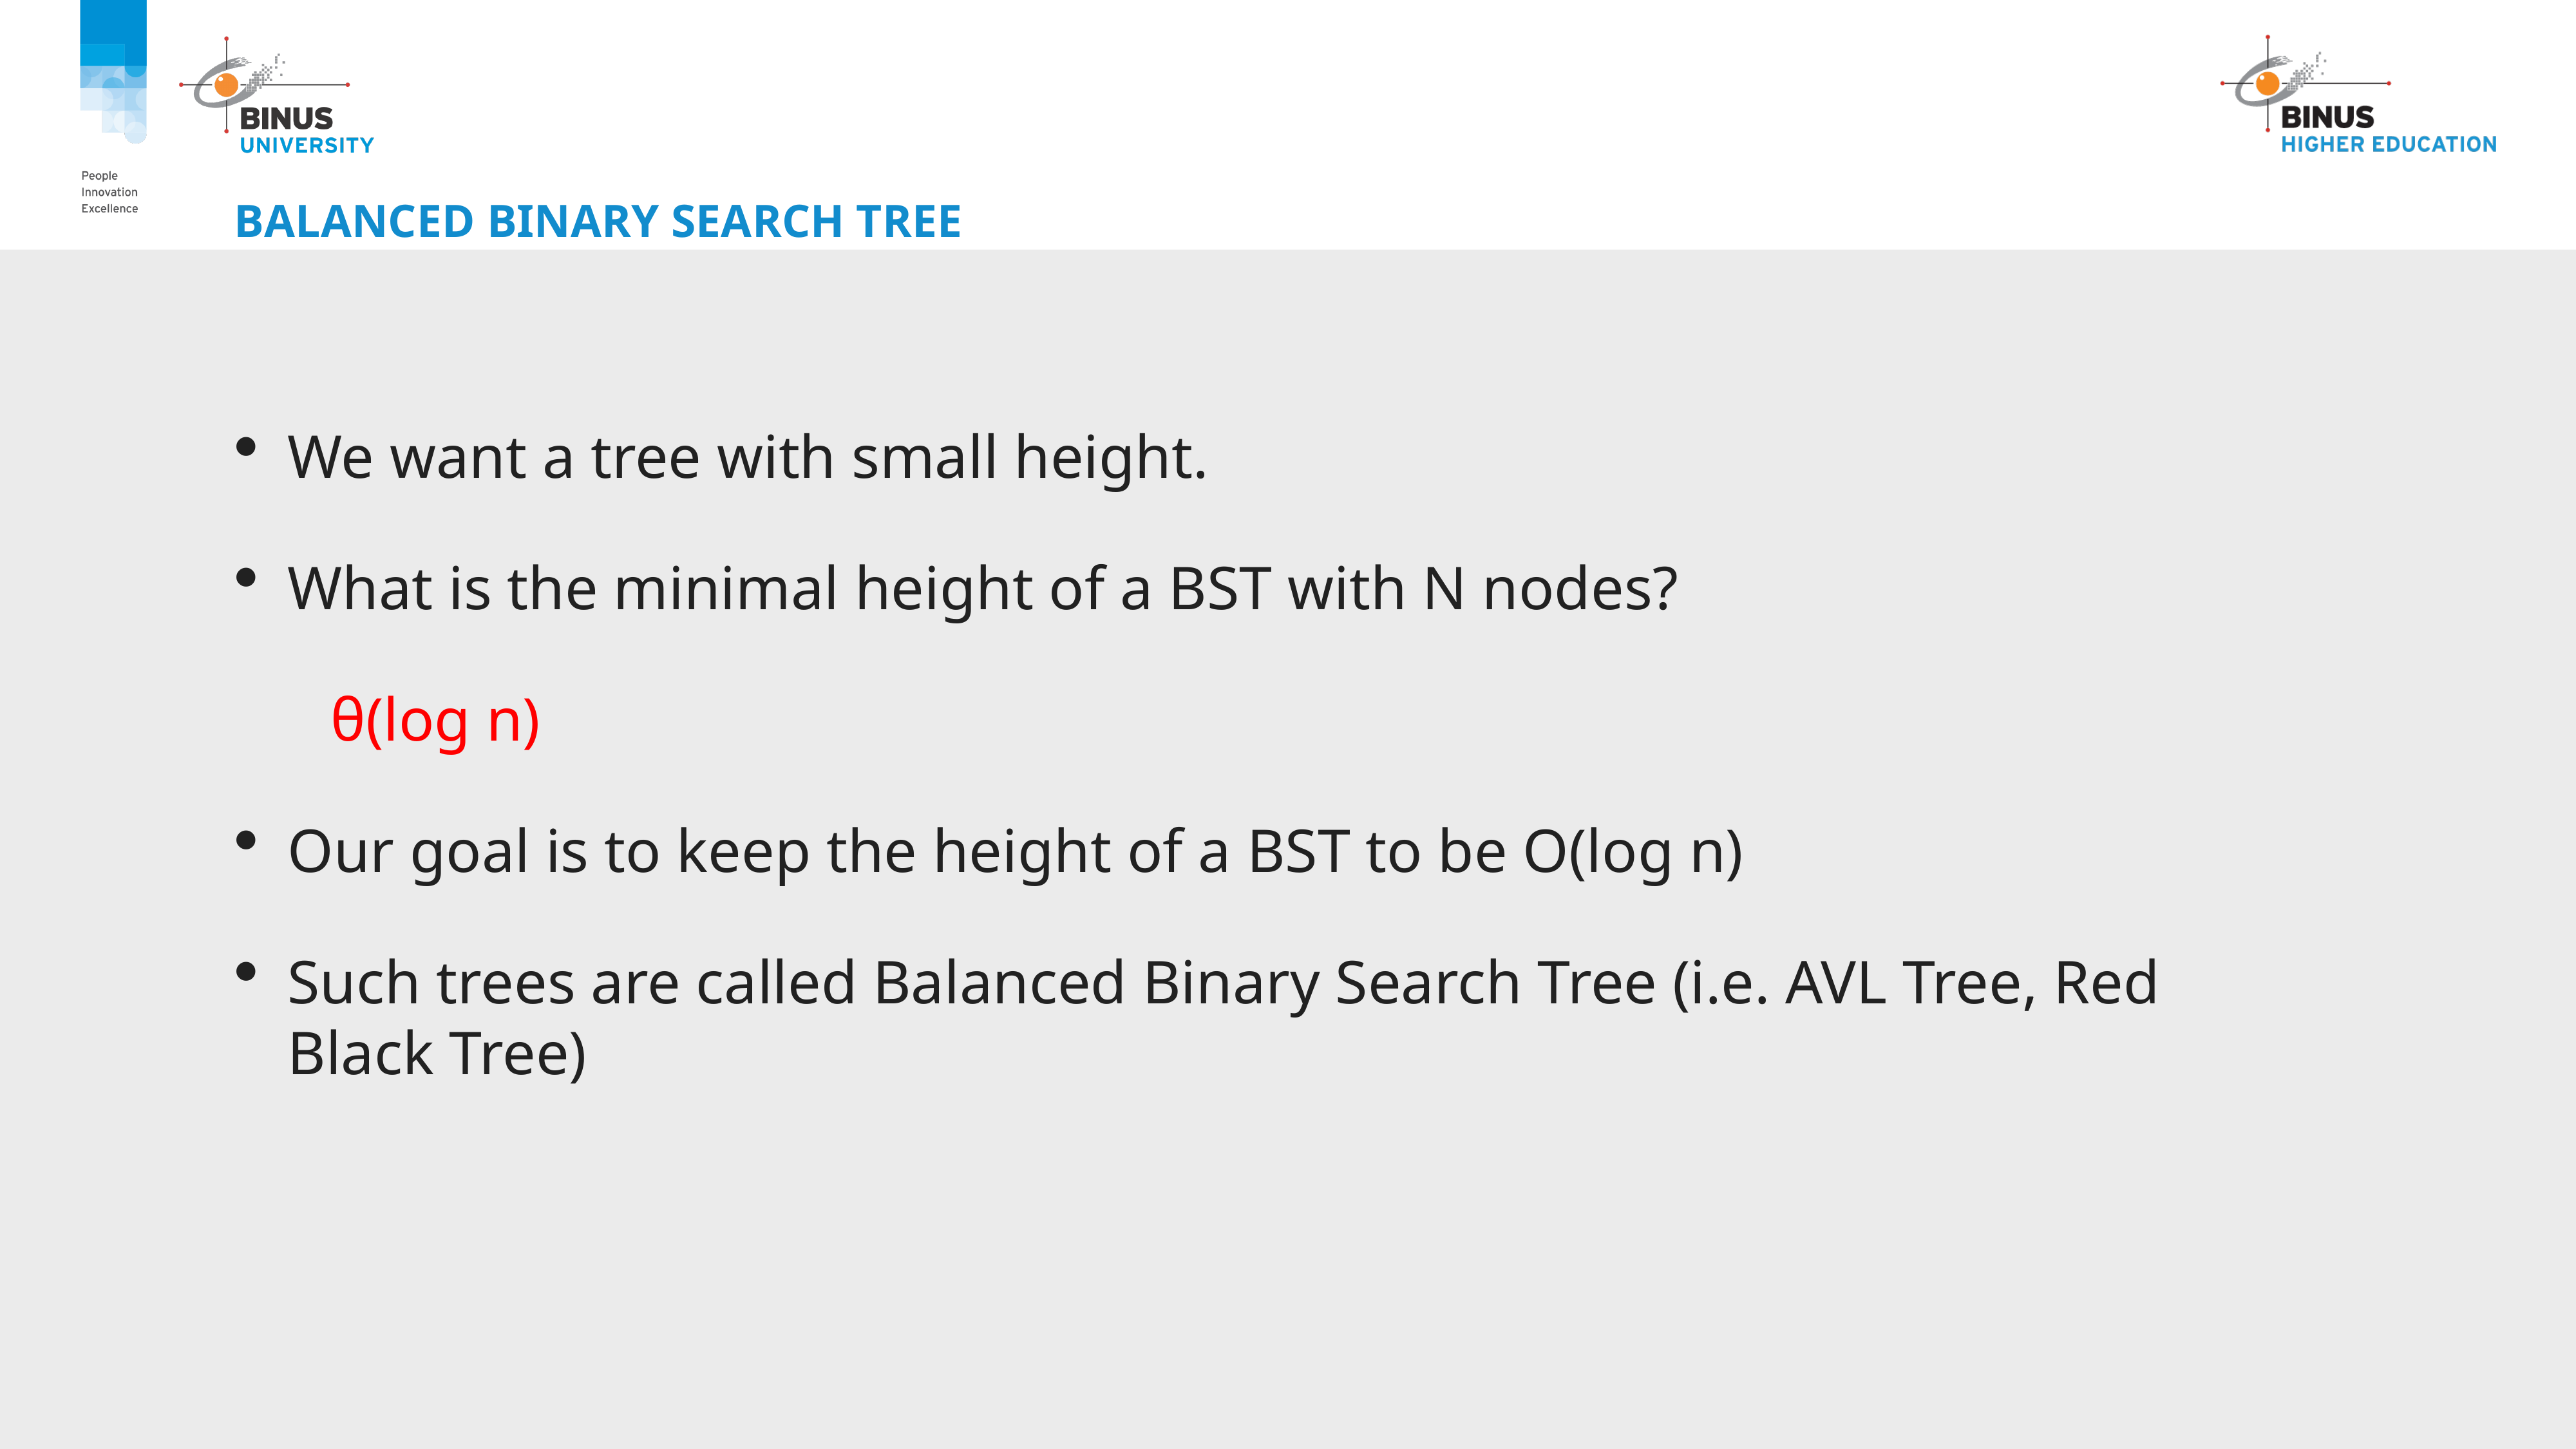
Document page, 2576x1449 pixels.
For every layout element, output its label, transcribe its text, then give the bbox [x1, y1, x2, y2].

list We want a tree with small height. What is the minimal height of a BST with N nodes? θ(log n) Our goal is to keep the height of a BST to be O(log n) Such trees are called Balanced Binary Search Tree (i.e. AVL Tree, Red Black Tree) [228, 413, 2273, 1252]
title BALANCED BINARY SEARCH TREE [228, 197, 1784, 252]
picture [80, 66, 147, 144]
picture [81, 146, 146, 213]
picture [174, 25, 374, 161]
picture [2199, 0, 2496, 156]
